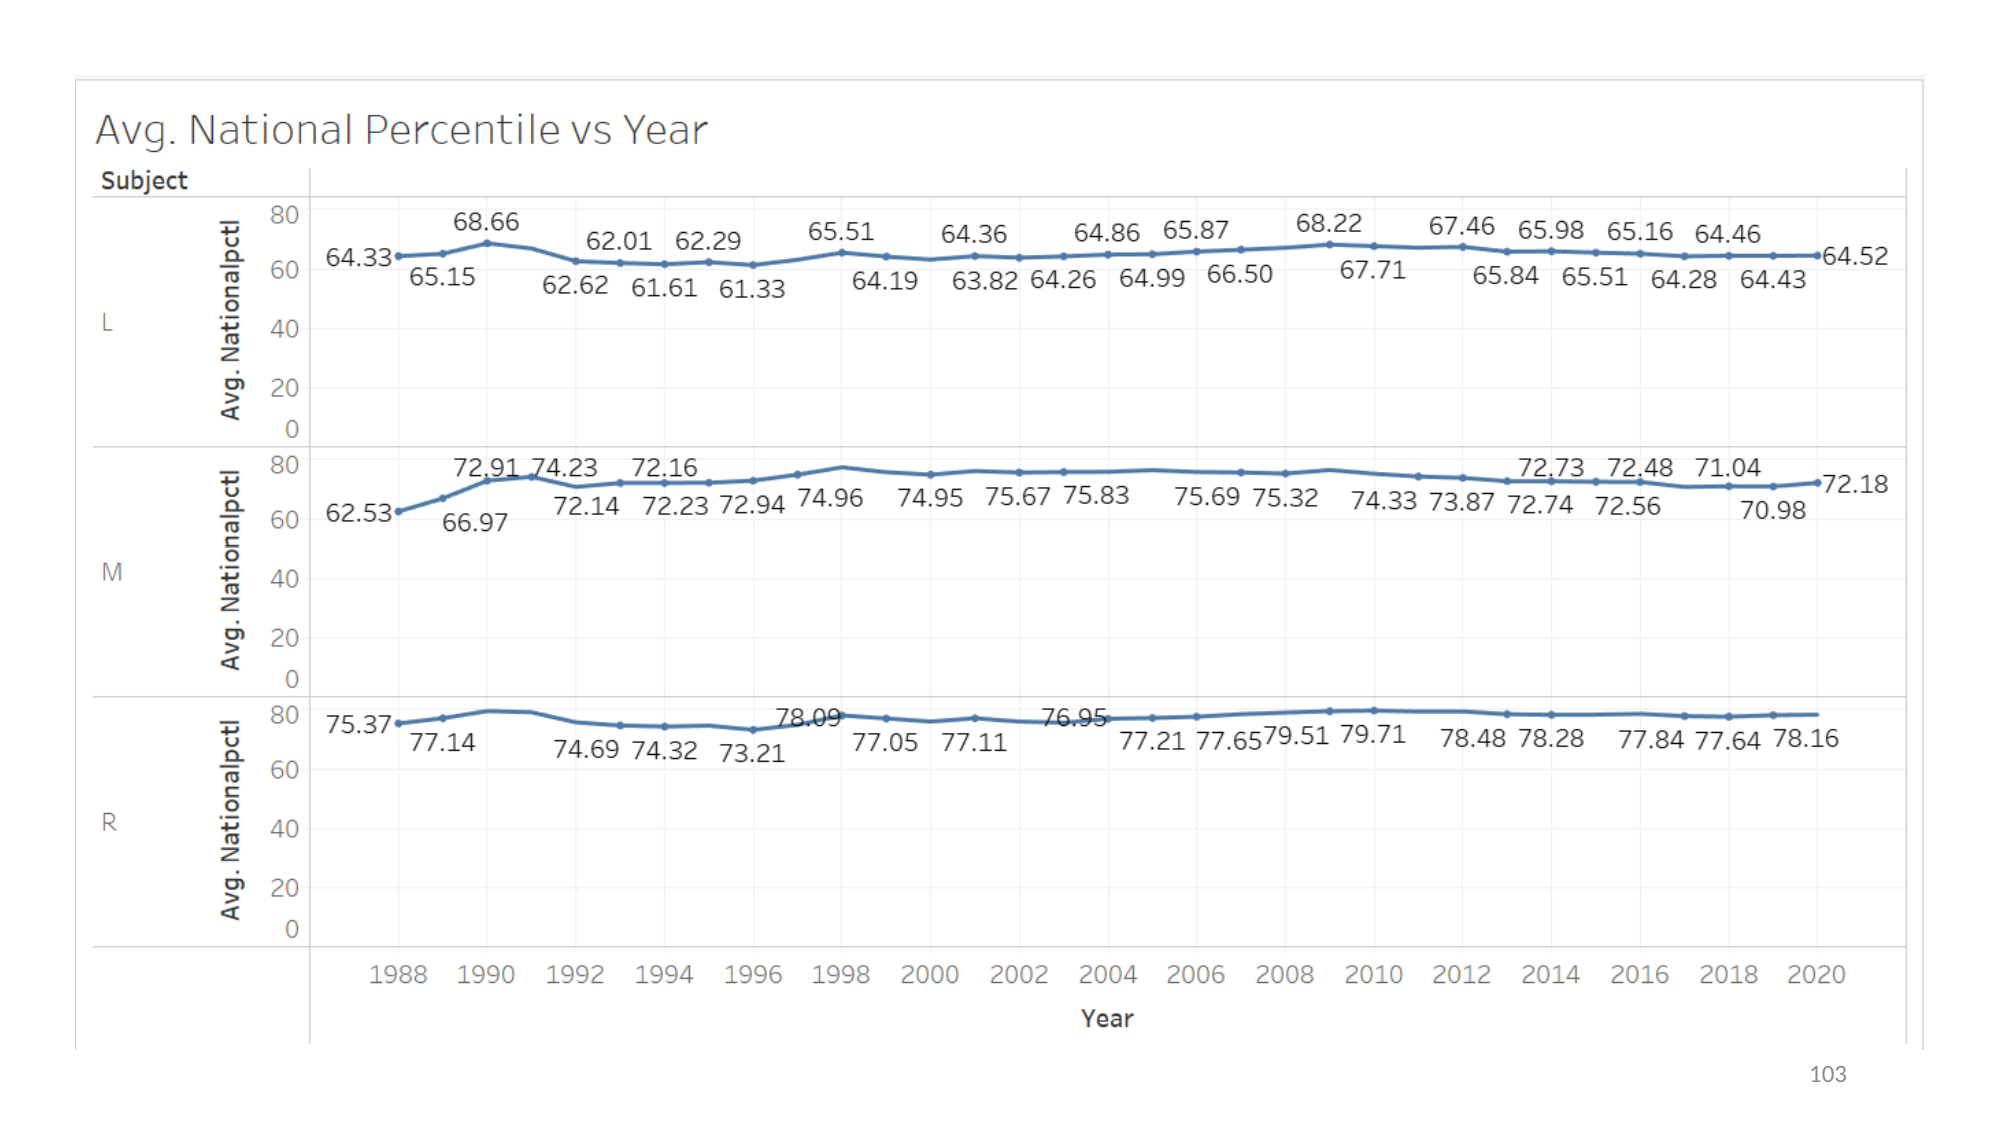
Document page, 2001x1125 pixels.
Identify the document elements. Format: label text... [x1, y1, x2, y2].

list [74, 74, 1925, 1050]
slide_number 103 [1412, 1050, 1863, 1103]
